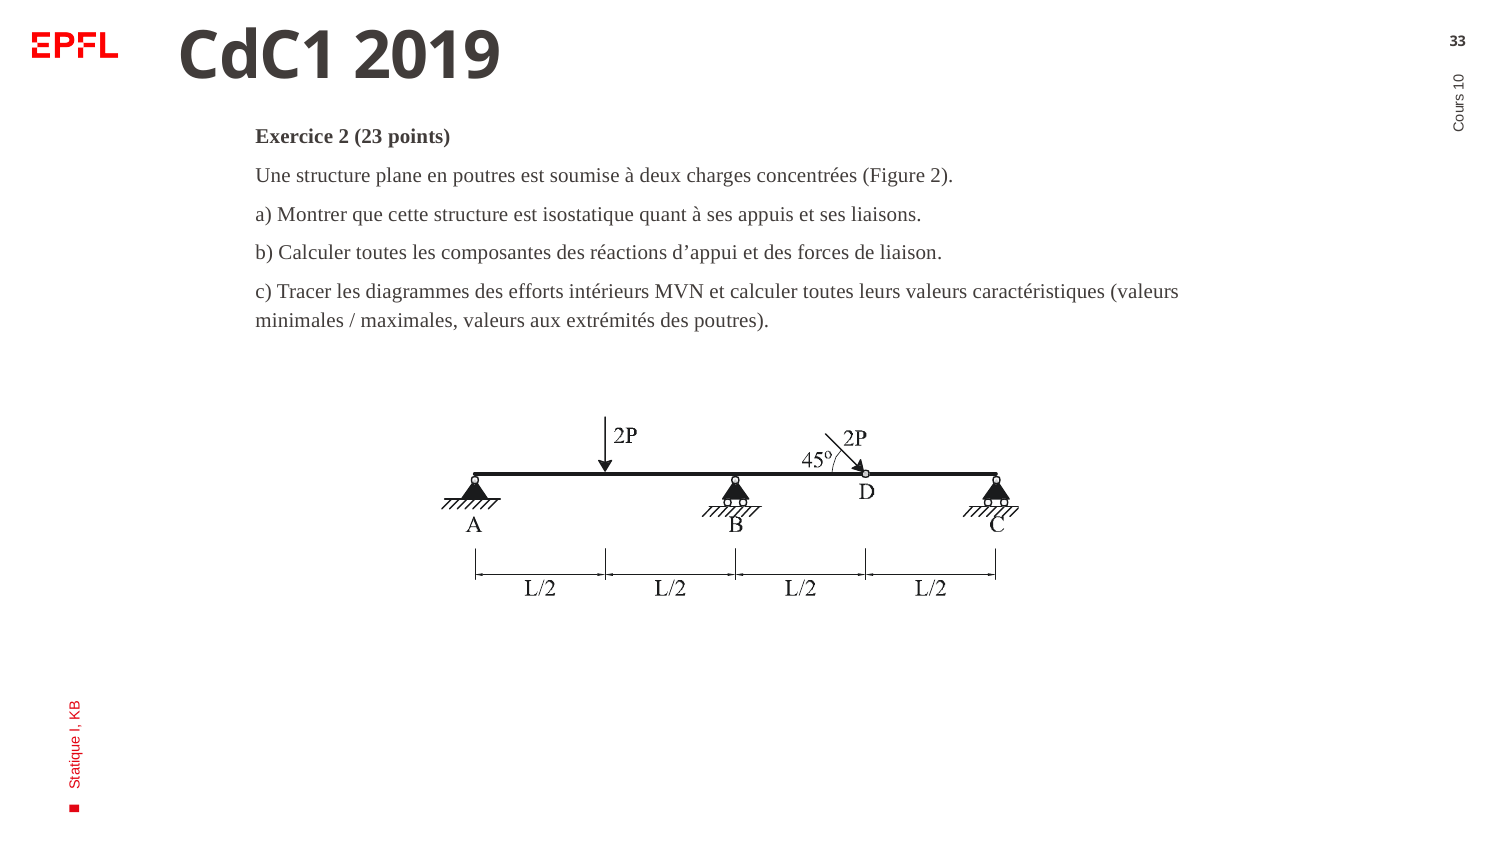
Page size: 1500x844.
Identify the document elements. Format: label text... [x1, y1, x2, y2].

picture [360, 416, 1019, 635]
text_box Exercice 2 (23 points) Une structure plane en poutres est soumise à deux charges concentrées (Figure 2). a) Montrer que cette structure est isostatique quant à ses appuis et ses liaisons. b) Calculer toutes les composantes des réactions d’appui et des forces de liaison. c) Tracer les diagrammes des efforts intérieurs MVN et calculer toutes leurs valeurs caractéristiques (valeurs minimales / maximales, valeurs aux extrémités des poutres). [240, 111, 1255, 339]
slide_number 33 [1415, 32, 1500, 58]
footer Cours 10 [1415, 58, 1500, 641]
title CdC1 2019 [148, 21, 1300, 198]
picture [21, 21, 129, 69]
slide_number Statique I, KB [0, 256, 149, 805]
